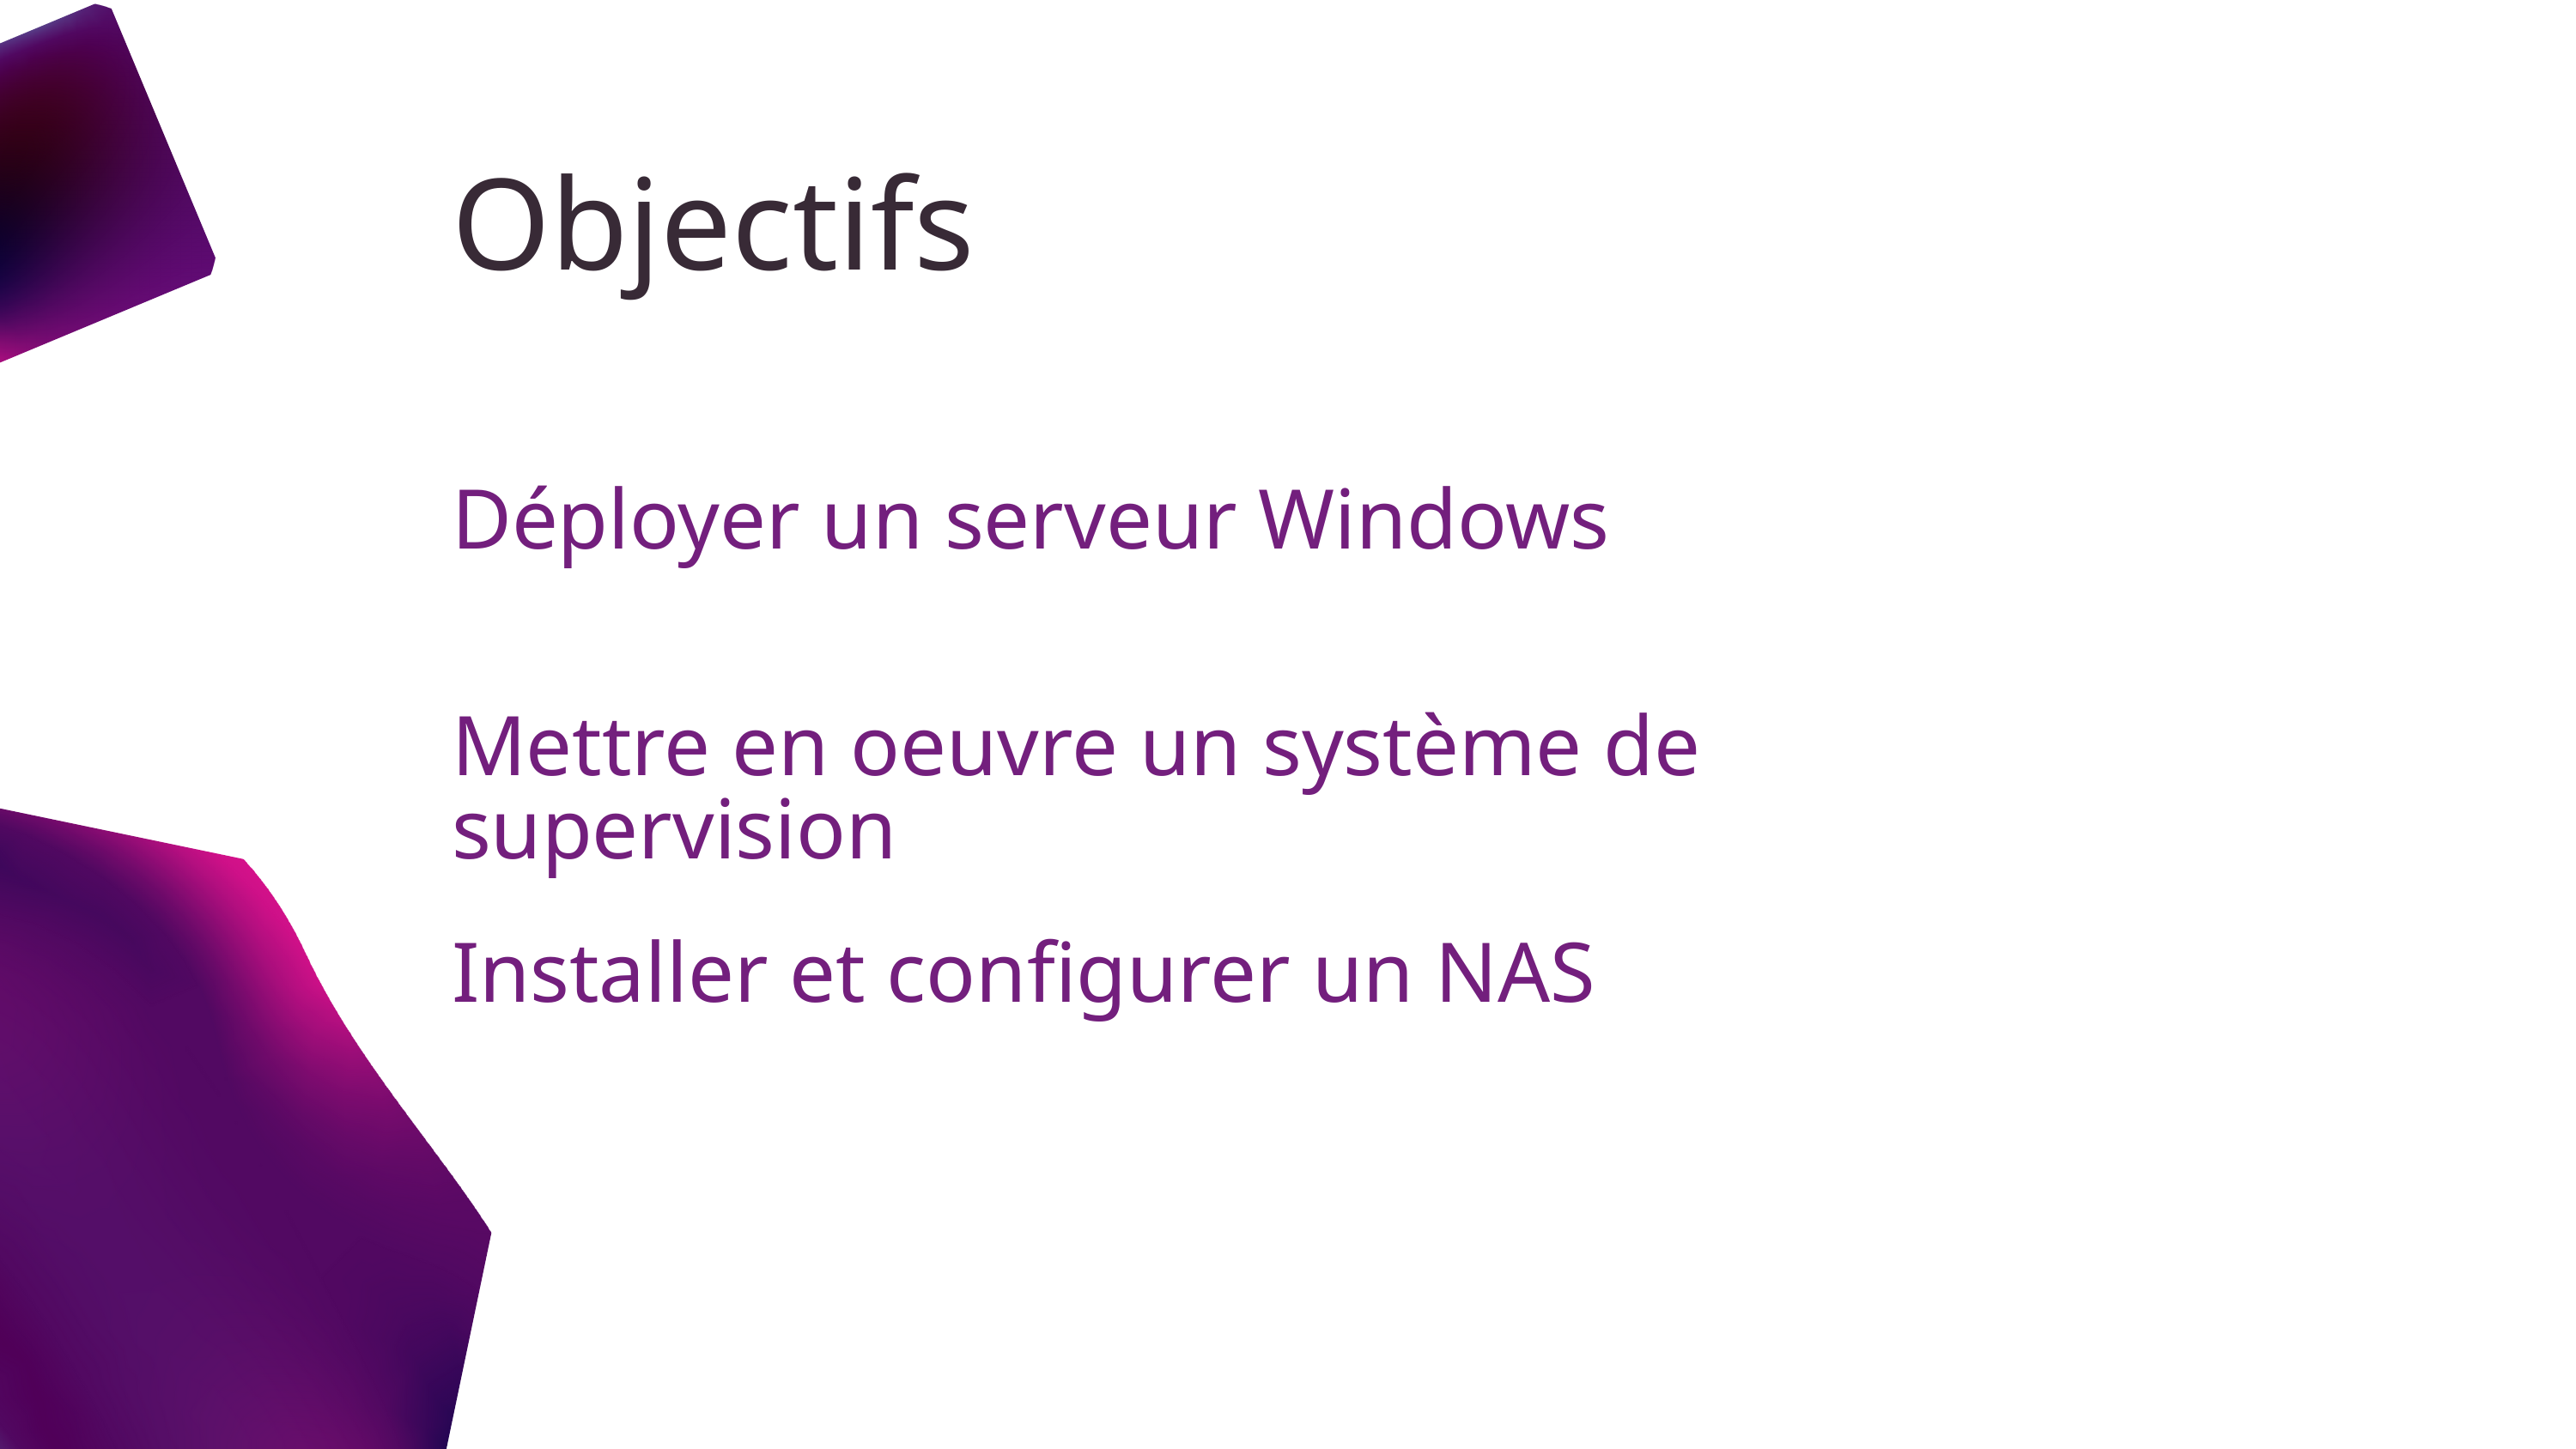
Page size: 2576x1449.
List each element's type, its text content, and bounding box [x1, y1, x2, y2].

text_box Déployer un serveur Windows [452, 482, 2076, 566]
text_box Objectifs [452, 146, 1540, 296]
text_box Mettre en oeuvre un système de supervision [452, 708, 2124, 876]
text_box Installer et configurer un NAS [452, 935, 2076, 1019]
text_box [0, 808, 556, 1449]
text_box [0, 0, 222, 363]
